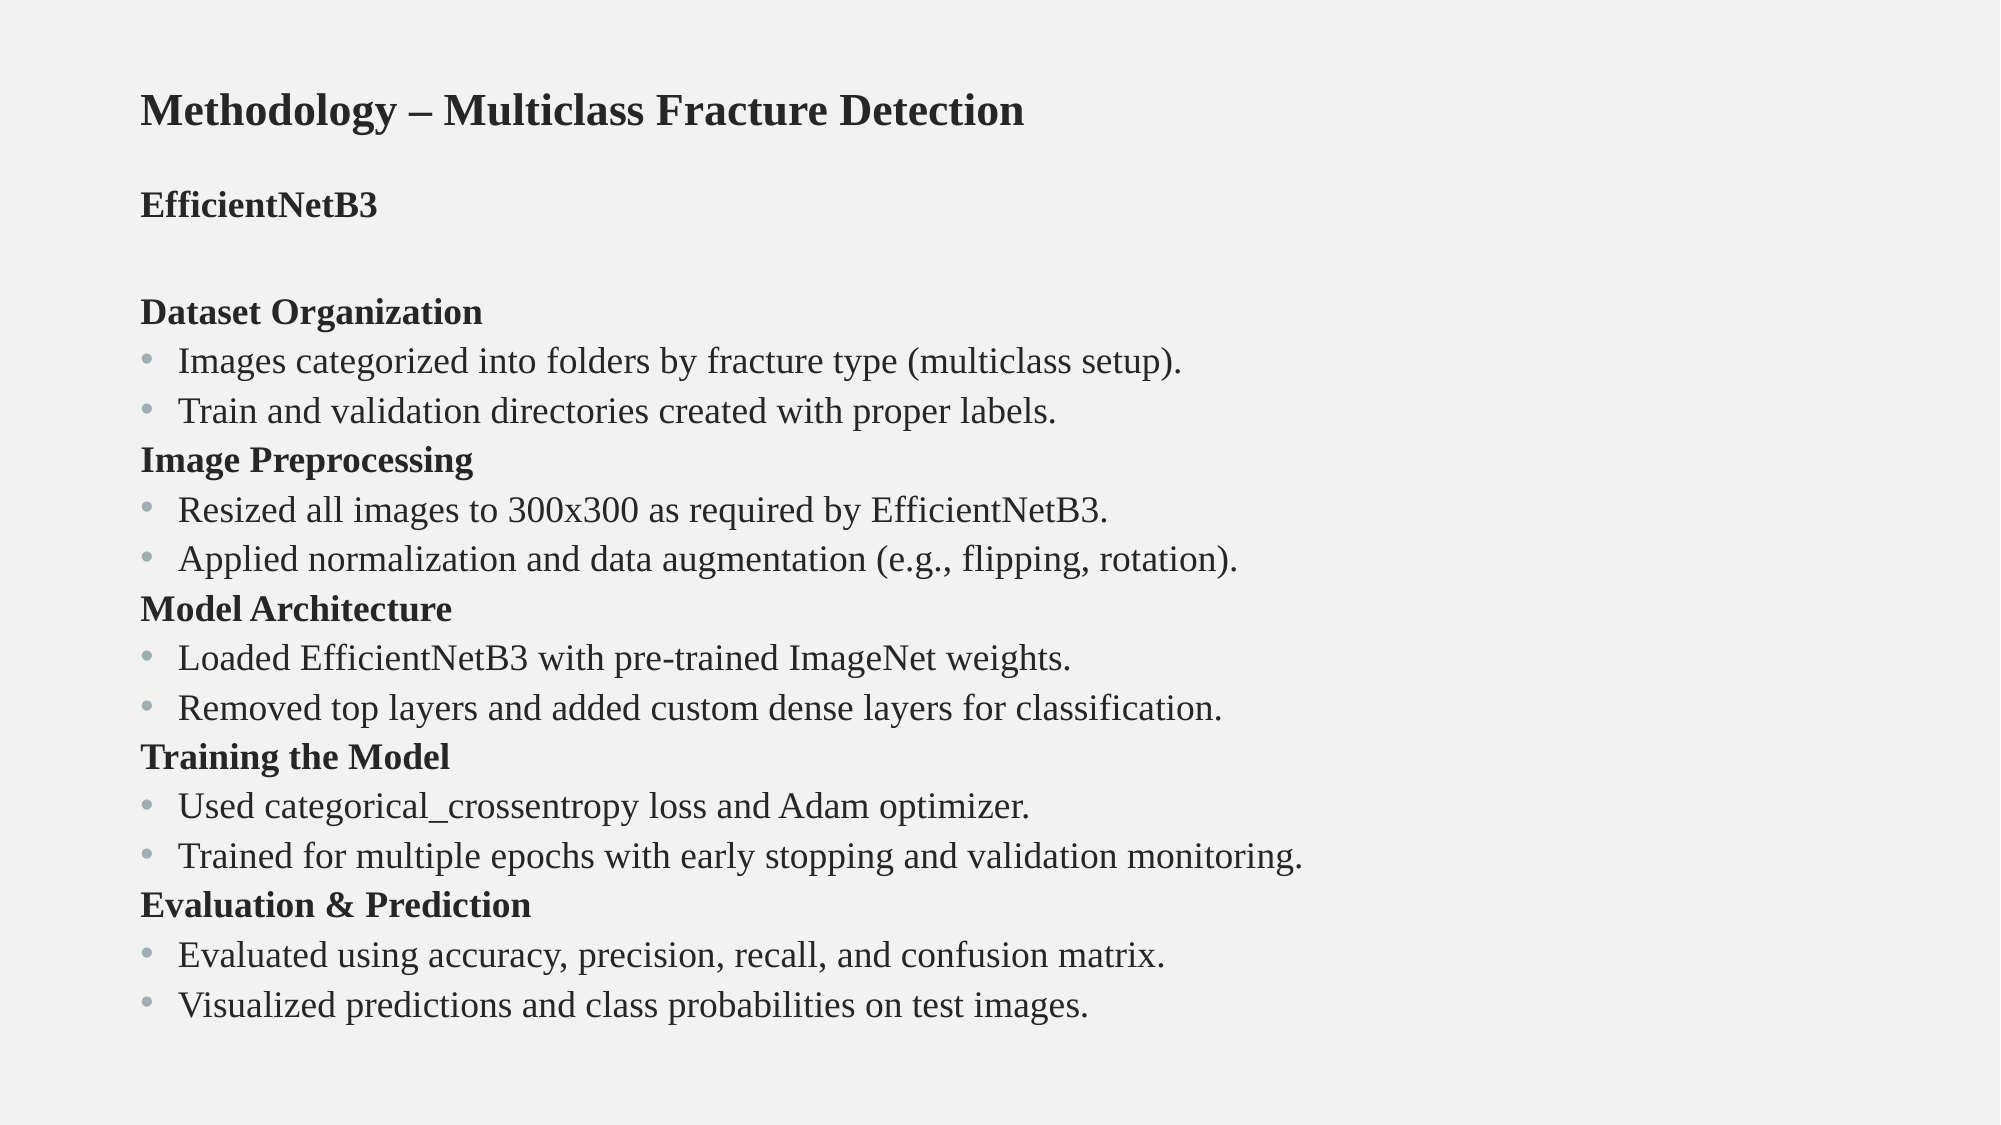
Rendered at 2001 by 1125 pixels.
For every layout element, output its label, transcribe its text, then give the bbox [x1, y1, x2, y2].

list Methodology – Multiclass Fracture Detection EfficientNetB3 Dataset Organization Images categorized into folders by fracture type (multiclass setup). Train and validation directories created with proper labels. Image Preprocessing Resized all images to 300x300 as required by EfficientNetB3. Applied normalization and data augmentation (e.g., flipping, rotation). Model Architecture Loaded EfficientNetB3 with pre-trained ImageNet weights. Removed top layers and added custom dense layers for classification. Training the Model Used categorical_crossentropy loss and Adam optimizer. Trained for multiple epochs with early stopping and validation monitoring. Evaluation & Prediction Evaluated using accuracy, precision, recall, and confusion matrix. Visualized predictions and class probabilities on test images. [125, 72, 1701, 835]
